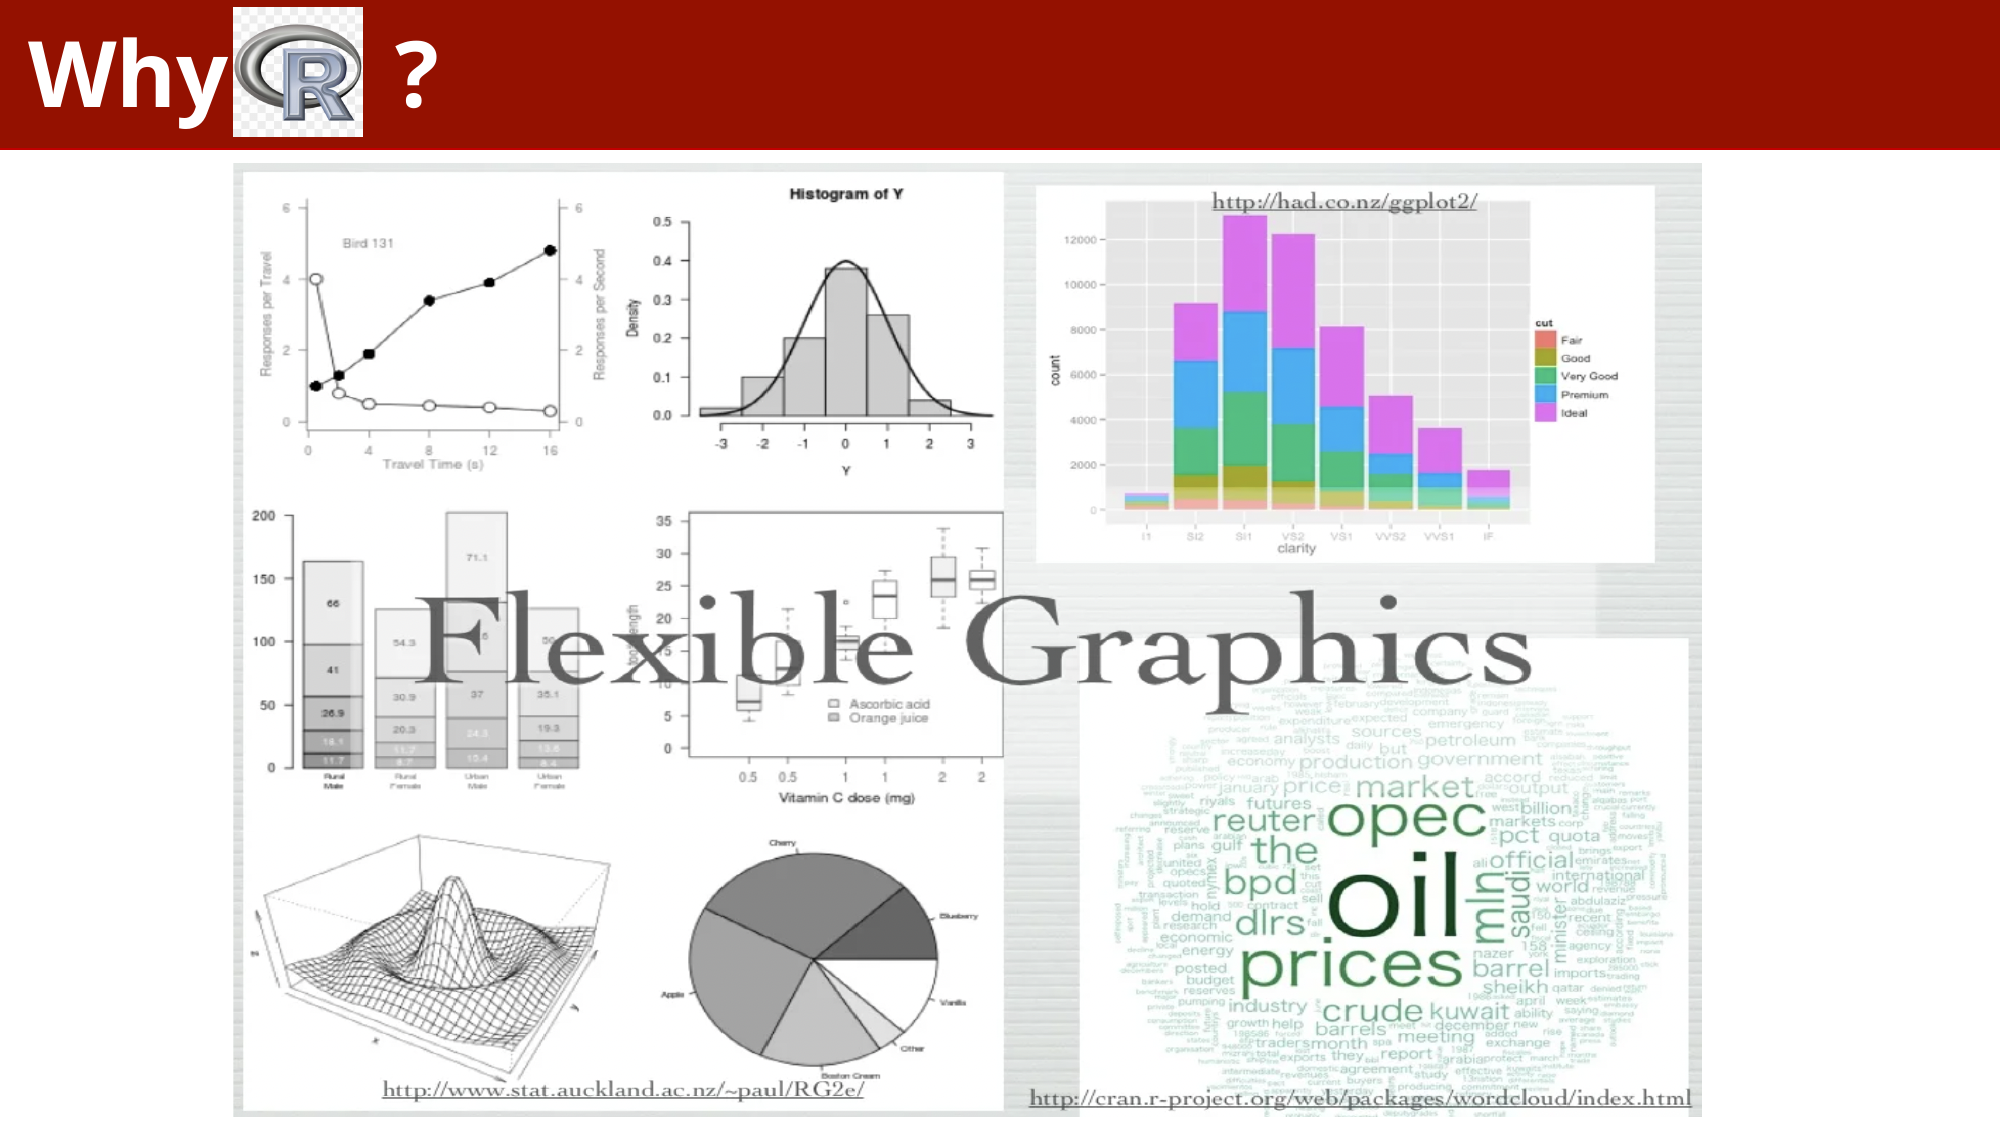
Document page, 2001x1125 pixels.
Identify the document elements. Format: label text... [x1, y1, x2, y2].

picture [233, 7, 363, 137]
text_box [0, 0, 2000, 150]
text_box Why ? [13, 8, 233, 134]
picture [233, 162, 1702, 1117]
text_box Why ? [363, 8, 1158, 134]
